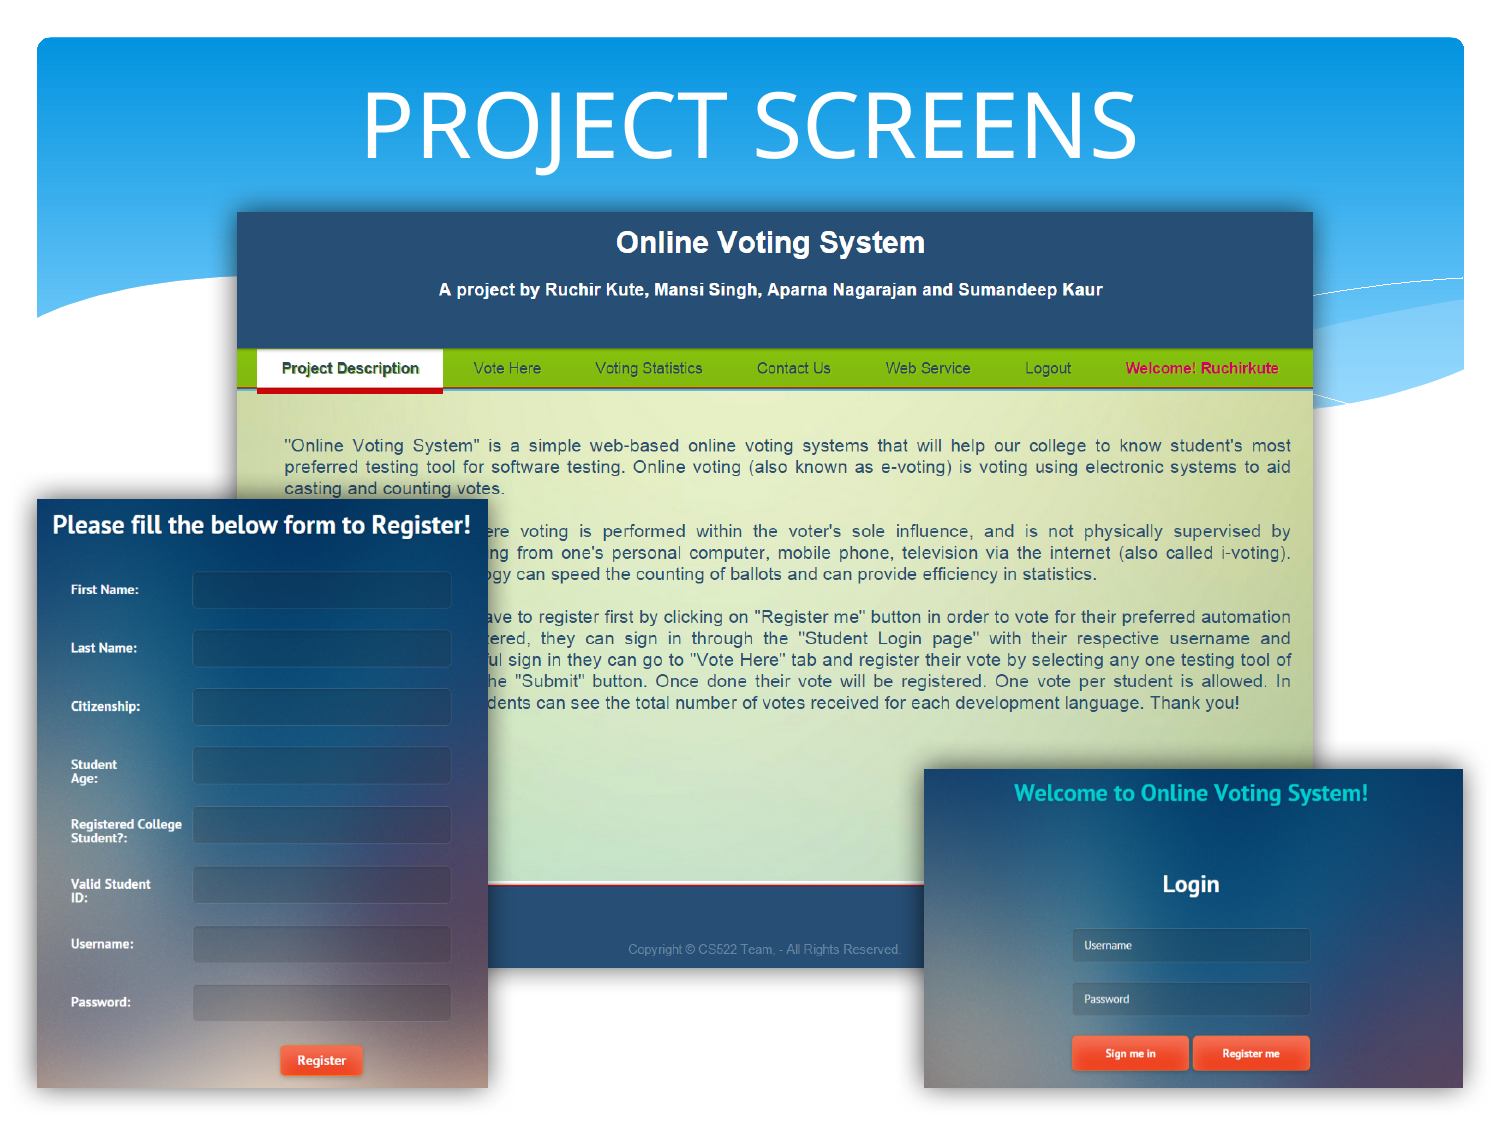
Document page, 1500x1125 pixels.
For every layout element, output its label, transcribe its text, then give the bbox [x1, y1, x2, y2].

picture [37, 212, 1463, 1088]
title PROJECT SCREENS [75, 19, 1425, 225]
